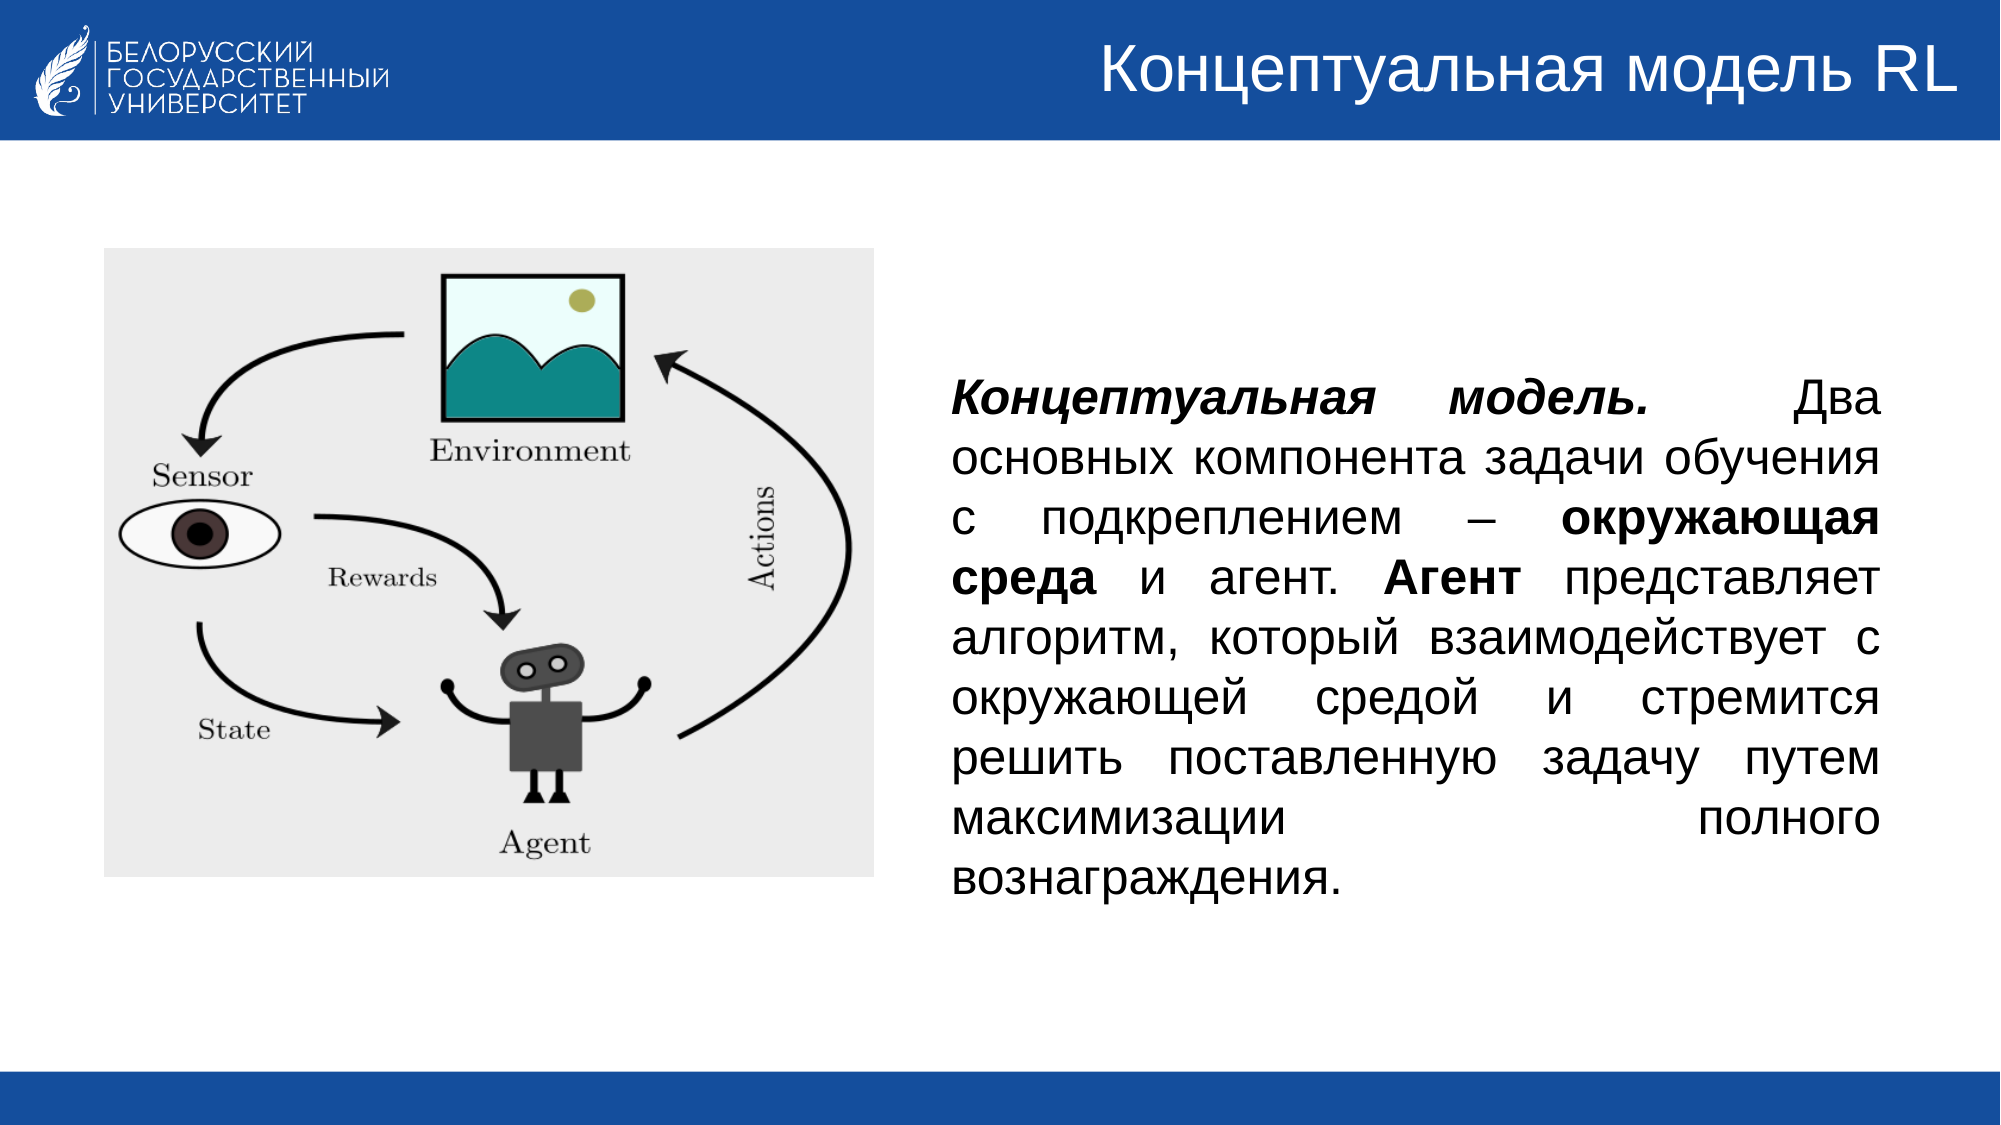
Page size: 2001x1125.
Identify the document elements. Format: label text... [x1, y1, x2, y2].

text_box Концептуальная модель. Два основных компонента задачи обучения с подкреплением – окружающая среда и агент. Агент представляет алгоритм, который взаимодействует с окружающей средой и стремится решить поставленную задачу путем максимизации полного вознаграждения. [936, 356, 1896, 912]
picture [104, 248, 874, 877]
title Концептуальная модель RL [898, 6, 1975, 134]
picture [33, 25, 388, 116]
